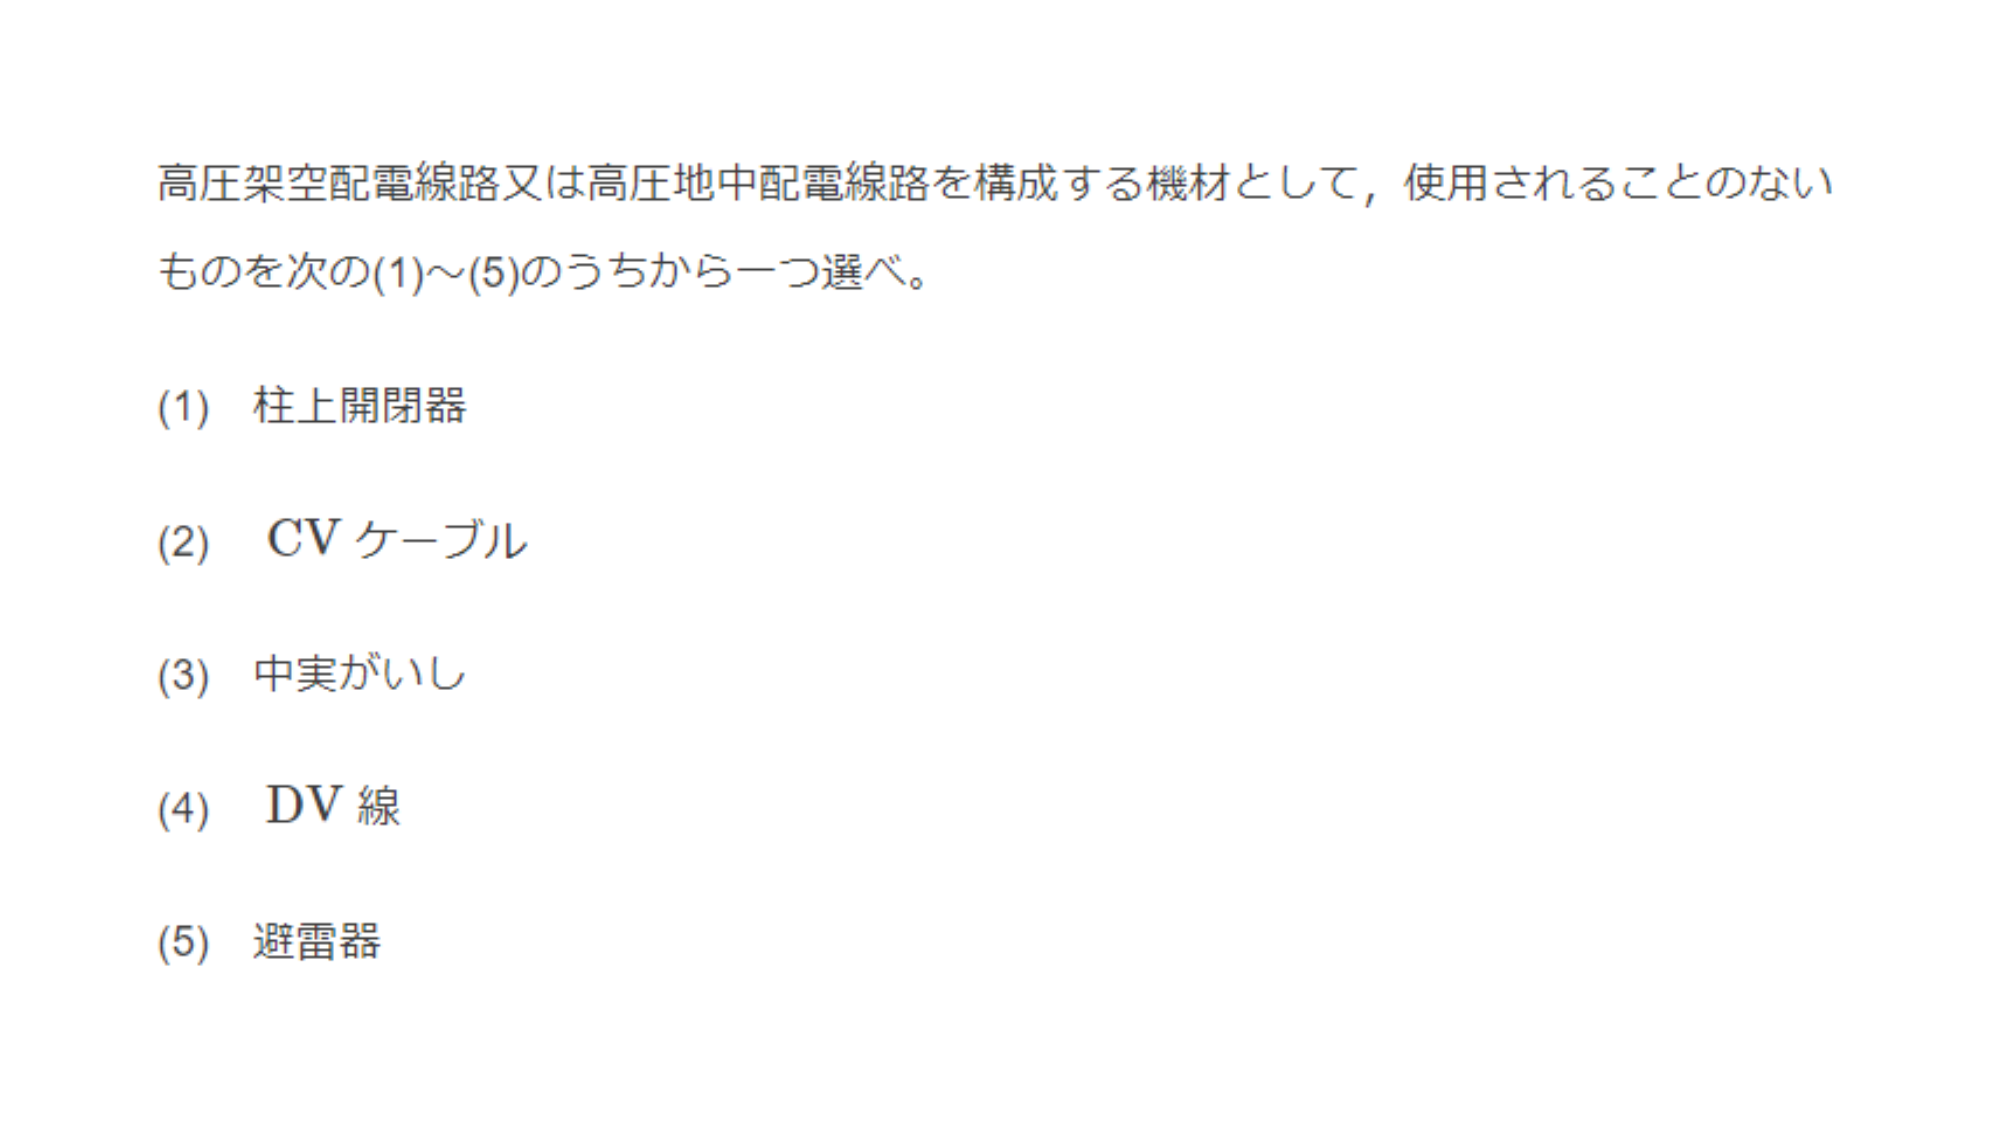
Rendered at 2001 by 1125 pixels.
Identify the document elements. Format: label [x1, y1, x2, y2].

picture [98, 110, 1902, 1015]
